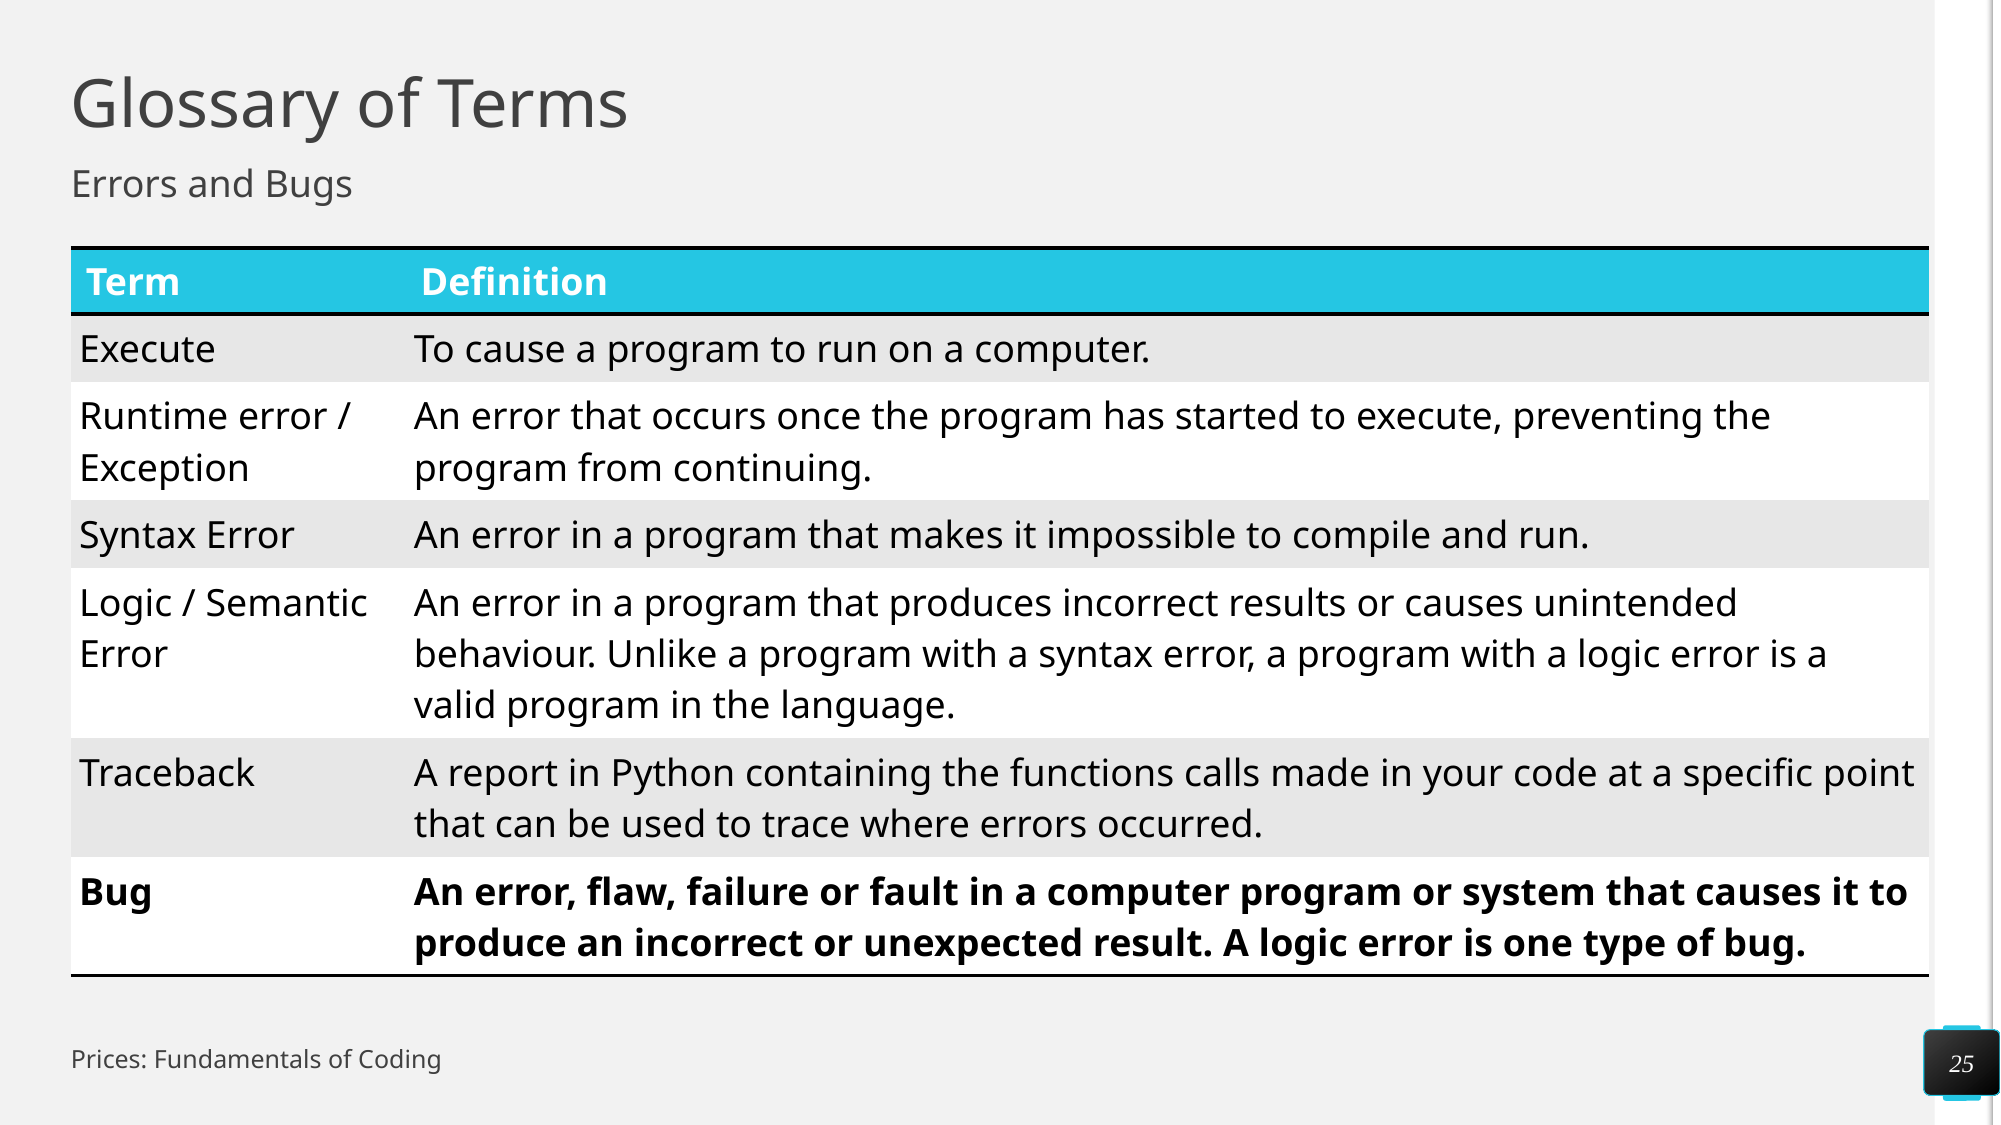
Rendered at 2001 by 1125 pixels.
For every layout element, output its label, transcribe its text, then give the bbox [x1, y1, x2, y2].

slide_number 25 [1923, 1029, 2000, 1096]
table_cell An error in a program that produces incorrect results or causes unintended behaviour. Unlike a program with a syntax error, a program with a logic error is a valid program in the language. [406, 568, 1929, 738]
table_header Term [71, 250, 406, 312]
title Glossary of Terms [70, 70, 1930, 142]
table_cell A report in Python containing the functions calls made in your code at a specific point that can be used to trace where errors occurred. [406, 738, 1929, 857]
table_cell Logic / Semantic Error [71, 568, 406, 738]
table_cell Execute [71, 316, 406, 382]
list Errors and Bugs [70, 165, 1931, 225]
table_header Definition [406, 250, 1929, 312]
table_cell Traceback [71, 738, 406, 857]
table_cell An error that occurs once the program has started to execute, preventing the program from continuing. [406, 382, 1929, 500]
table_cell An error, flaw, failure or fault in a computer program or system that causes it to produce an incorrect or unexpected result. A logic error is one type of bug. [406, 857, 1929, 974]
table_cell Bug [71, 857, 406, 974]
footer Prices: Fundamentals of Coding [70, 1043, 971, 1077]
table_cell Runtime error / Exception [71, 382, 406, 500]
table_cell To cause a program to run on a computer. [406, 316, 1929, 382]
table_cell Syntax Error [71, 500, 406, 568]
table_cell An error in a program that makes it impossible to compile and run. [406, 500, 1929, 568]
